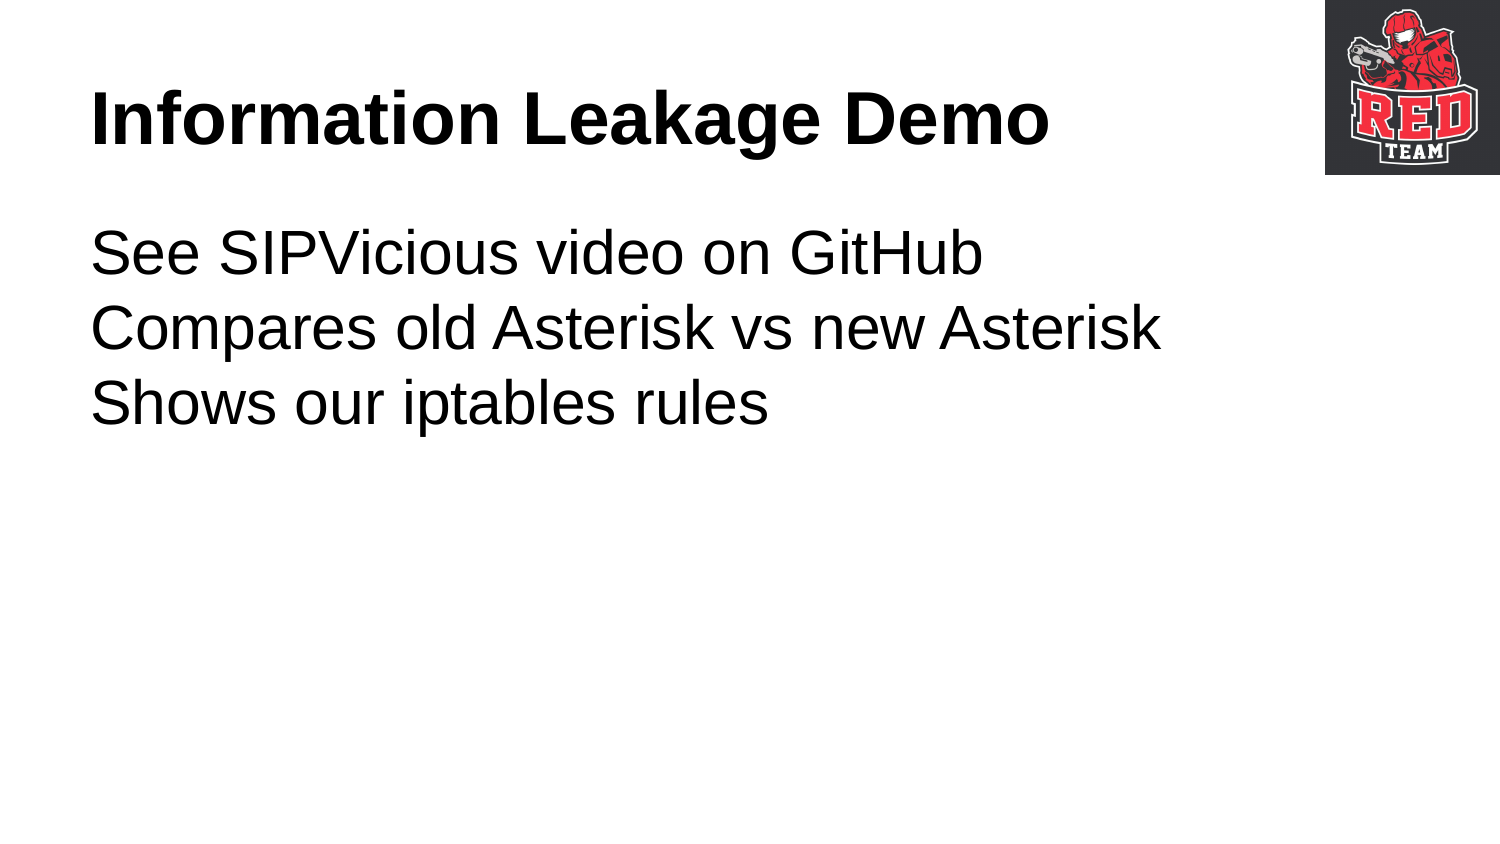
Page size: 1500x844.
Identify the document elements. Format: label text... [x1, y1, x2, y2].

title Information Leakage Demo [75, 33, 1320, 175]
picture [1325, 0, 1500, 175]
list See SIPVicious video on GitHub Compares old Asterisk vs new Asterisk Shows our iptables rules [75, 196, 1425, 808]
